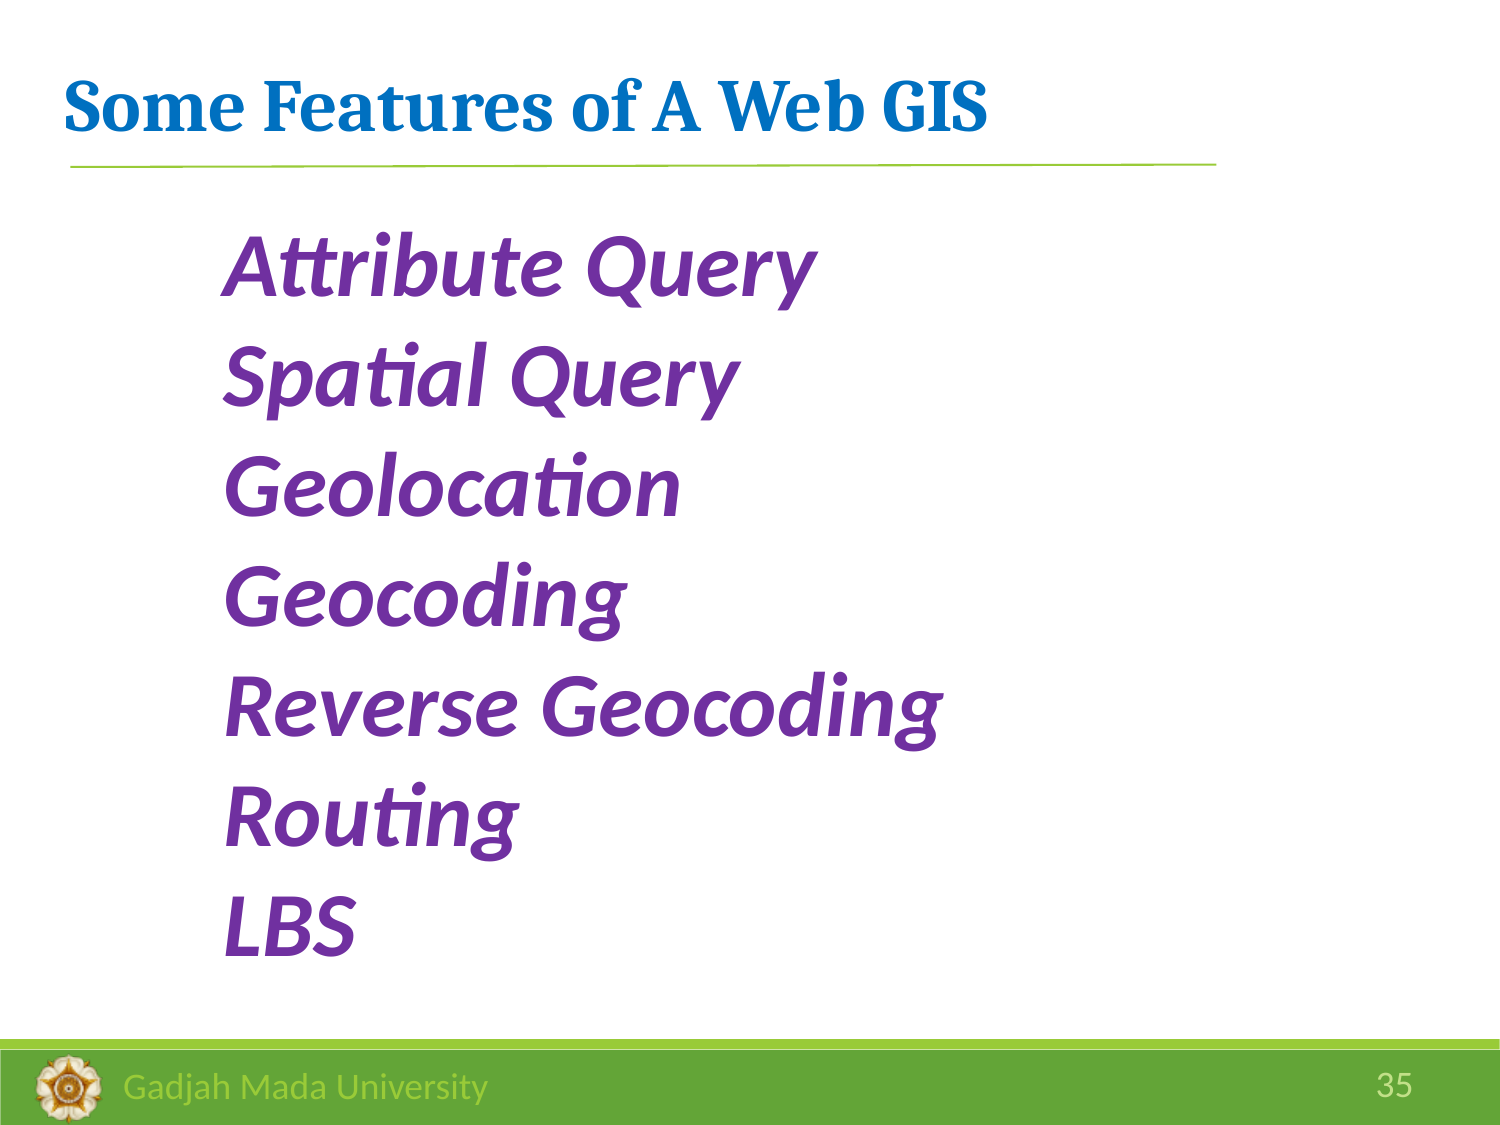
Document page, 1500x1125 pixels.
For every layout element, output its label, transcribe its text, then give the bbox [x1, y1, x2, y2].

picture [29, 1049, 109, 1125]
text_box Some Features of A Web GIS [50, 49, 1401, 198]
text_box Attribute Query Spatial Query Geolocation Geocoding Reverse Geocoding Routing LBS [209, 197, 1095, 983]
